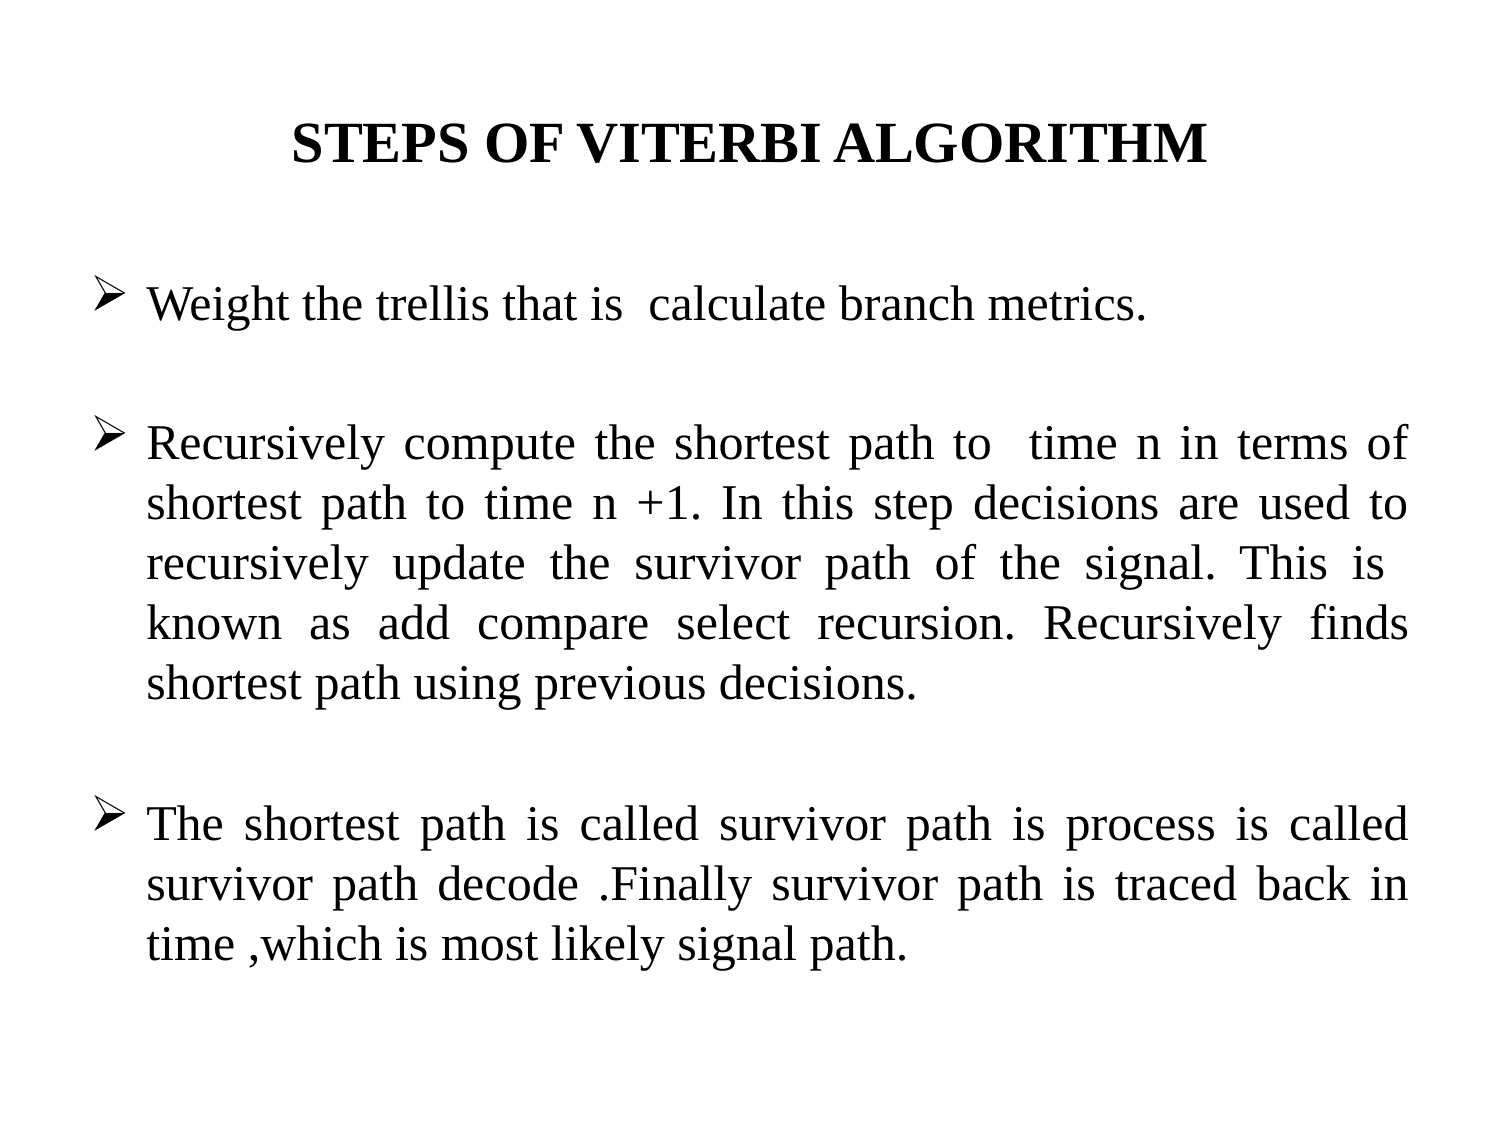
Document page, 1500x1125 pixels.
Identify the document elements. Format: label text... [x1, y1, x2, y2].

title STEPS OF VITERBI ALGORITHM [75, 45, 1425, 233]
list Weight the trellis that is calculate branch metrics. Recursively compute the shortest path to time n in terms of shortest path to time n +1. In this step decisions are used to recursively update the survivor path of the signal. This is known as add compare select recursion. Recursively finds shortest path using previous decisions. The shortest path is called survivor path is process is called survivor path decode .Finally survivor path is traced back in time ,which is most likely signal path. [75, 262, 1425, 1005]
